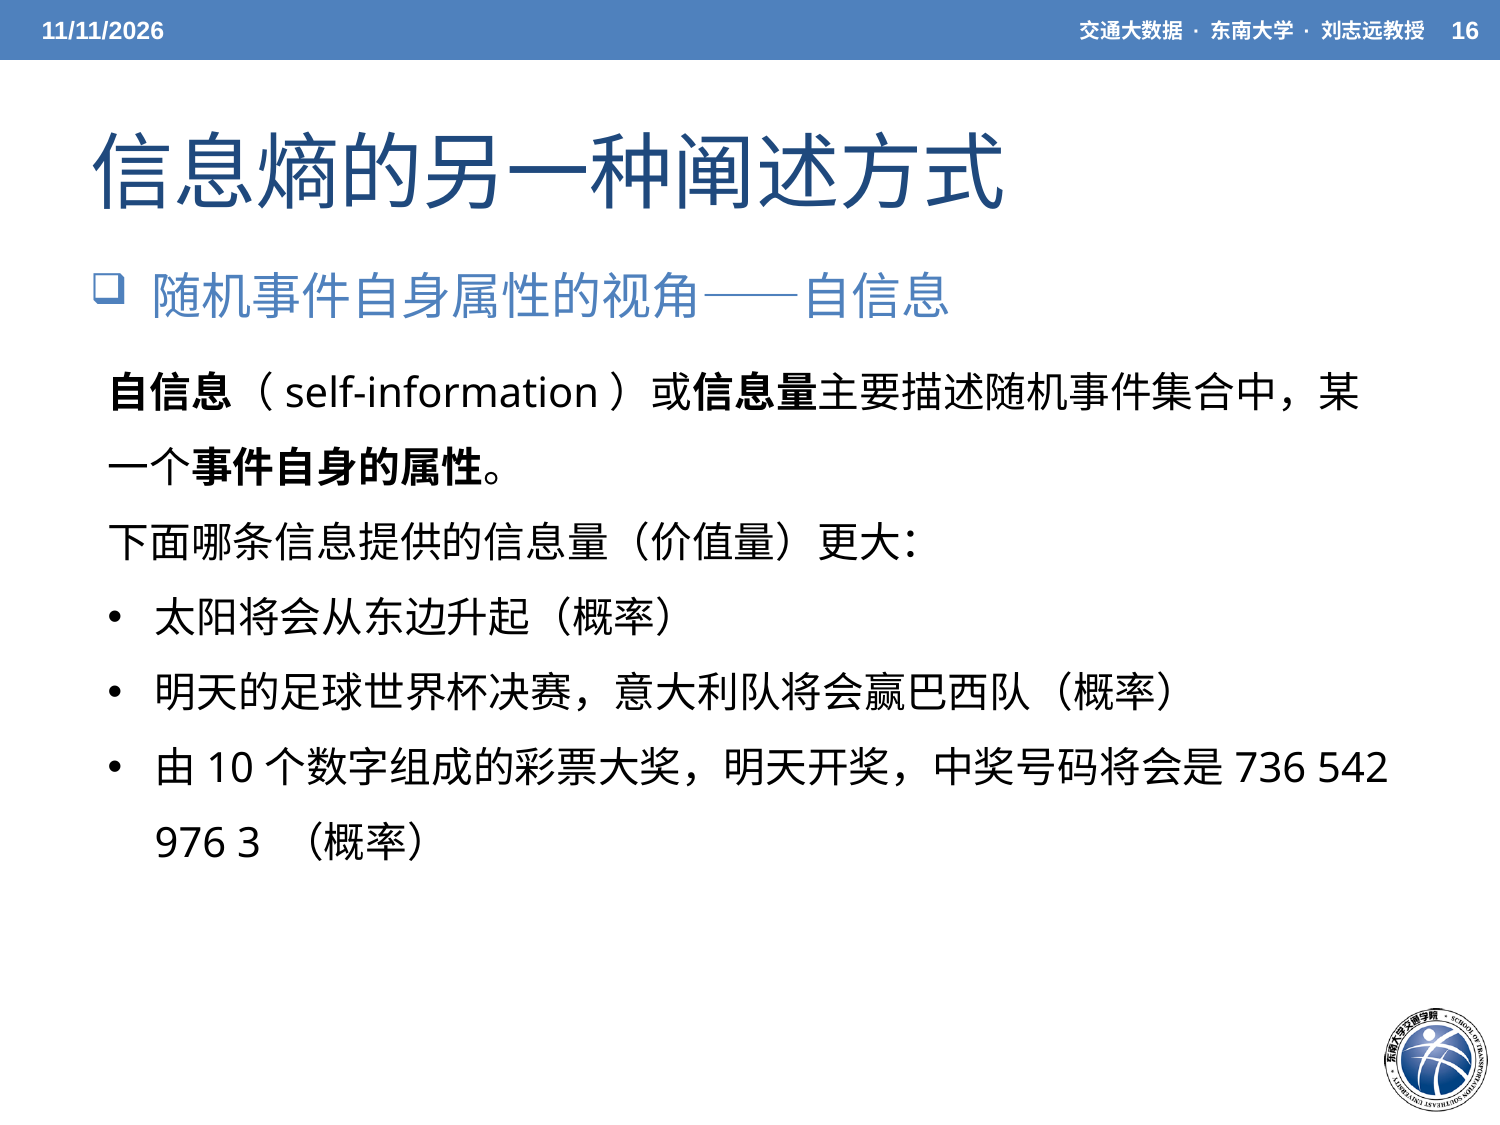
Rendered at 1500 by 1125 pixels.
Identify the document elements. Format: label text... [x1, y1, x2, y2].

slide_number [26, 2, 502, 58]
footer 交通大数据 · 东南大学 · 刘志远教授 [647, 2, 1436, 58]
picture [1384, 1008, 1489, 1112]
slide_number 16 [1436, 2, 1500, 58]
text_box 随机事件自身属性的视角——自信息 [75, 227, 997, 334]
title 信息熵的另一种阐述方式 [75, 87, 1425, 250]
